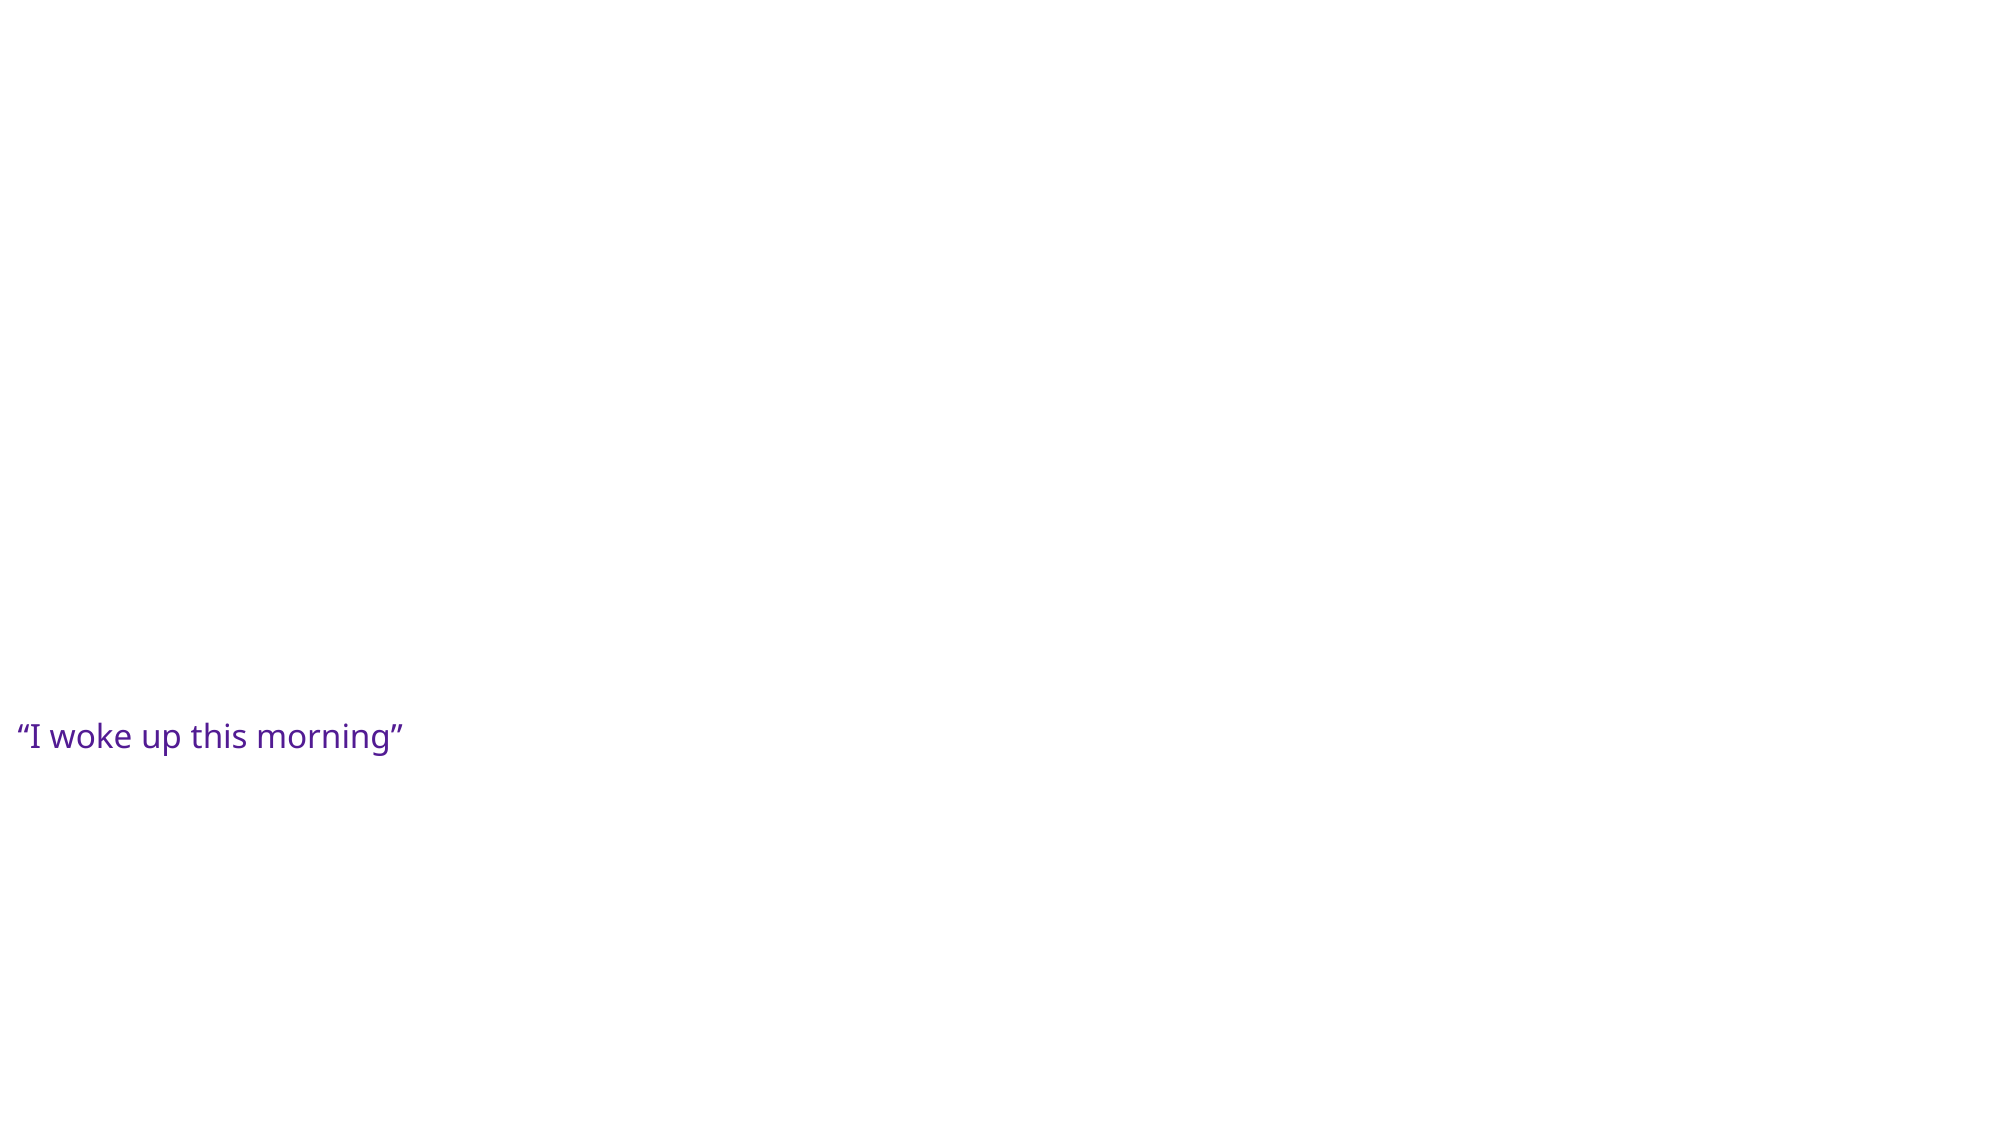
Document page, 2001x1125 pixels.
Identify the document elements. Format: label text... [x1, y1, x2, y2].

text_box “I woke up this morning” [2, 707, 419, 763]
